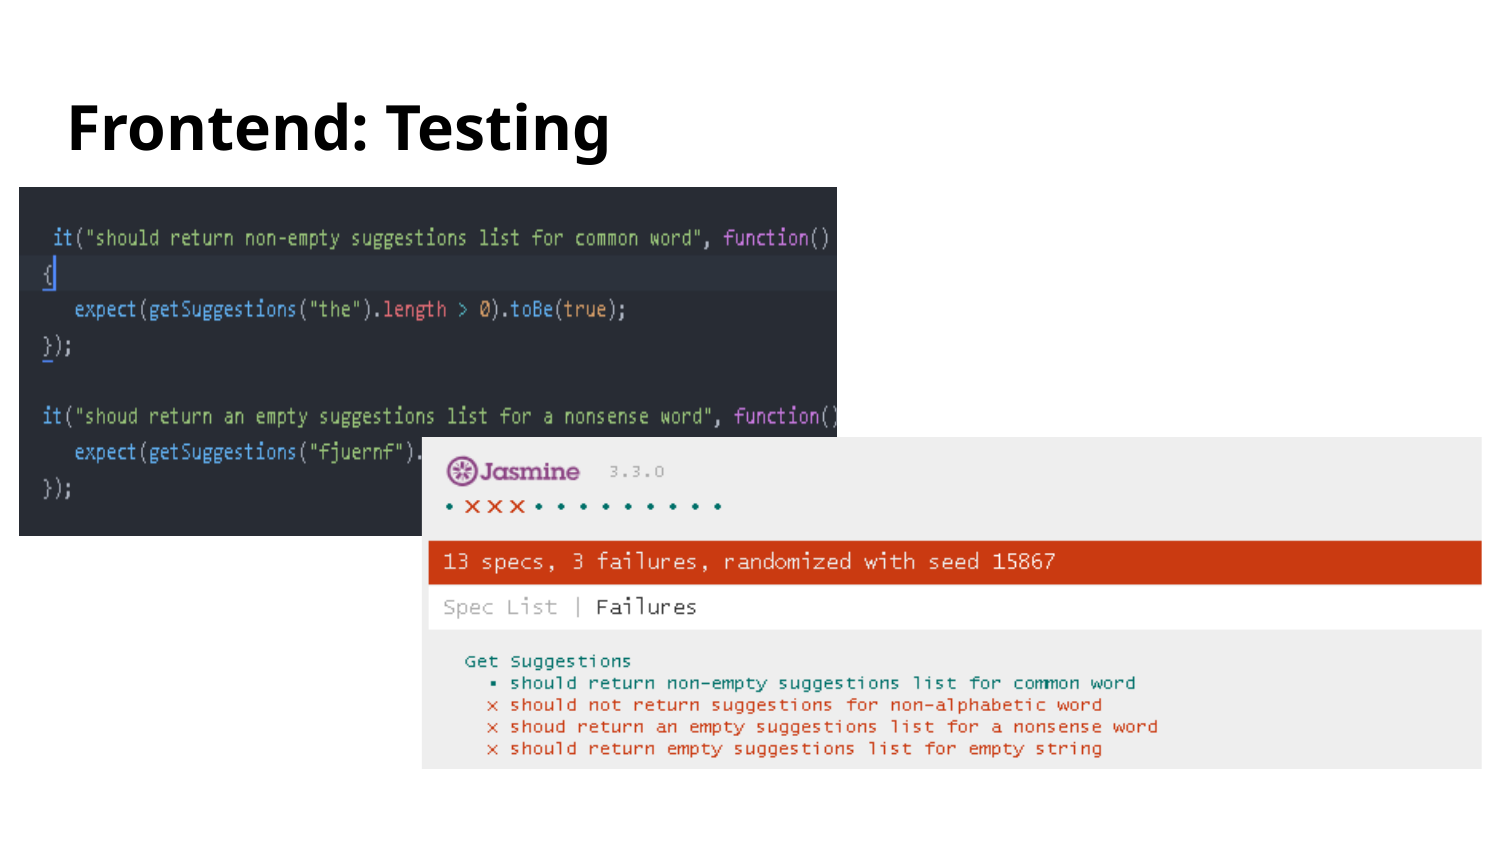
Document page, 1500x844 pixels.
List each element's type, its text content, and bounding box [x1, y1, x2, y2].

title Frontend: Testing [51, 72, 1449, 176]
picture [18, 187, 1482, 770]
